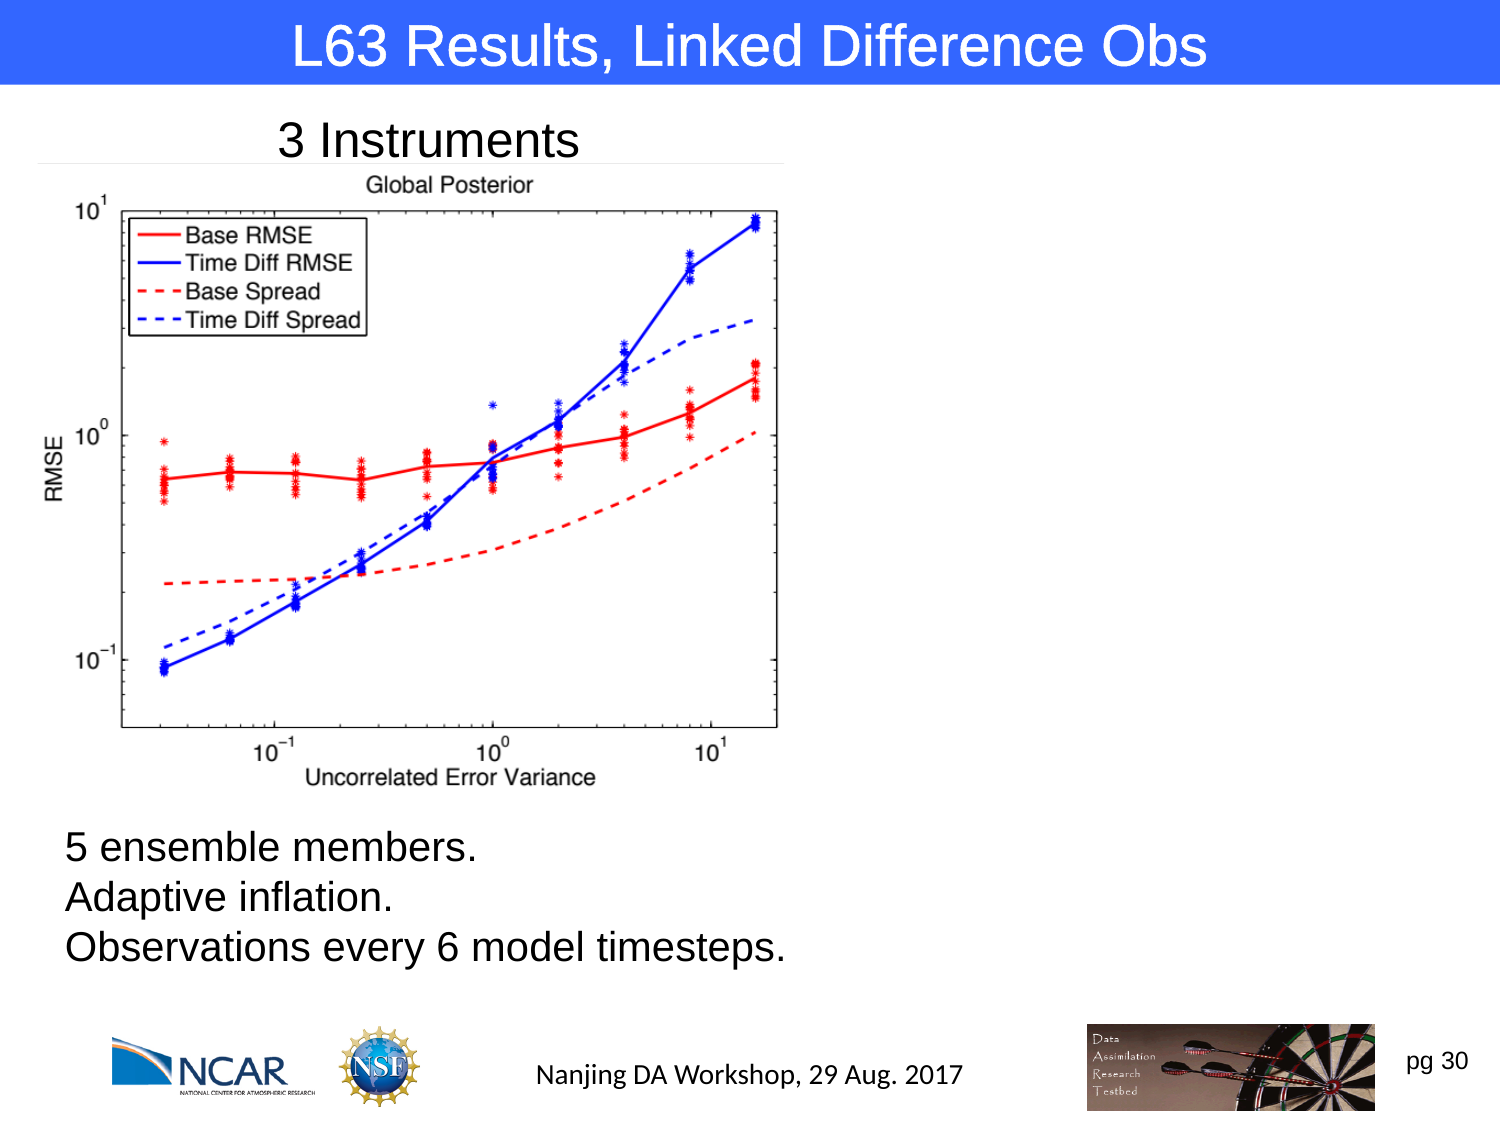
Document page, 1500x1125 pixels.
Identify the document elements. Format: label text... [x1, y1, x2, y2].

picture [1087, 1024, 1375, 1111]
picture [337, 1024, 421, 1108]
footer Nanjing DA Workshop, 29 Aug. 2017 [512, 1042, 988, 1103]
text_box 5 ensemble members. Adaptive inflation. Observations every 6 model timesteps. [49, 812, 1400, 978]
picture [37, 162, 785, 792]
picture [112, 1037, 315, 1095]
text_box L63 Results, Linked Difference Obs [0, 0, 1500, 85]
text_box 3 Instruments [262, 99, 613, 160]
